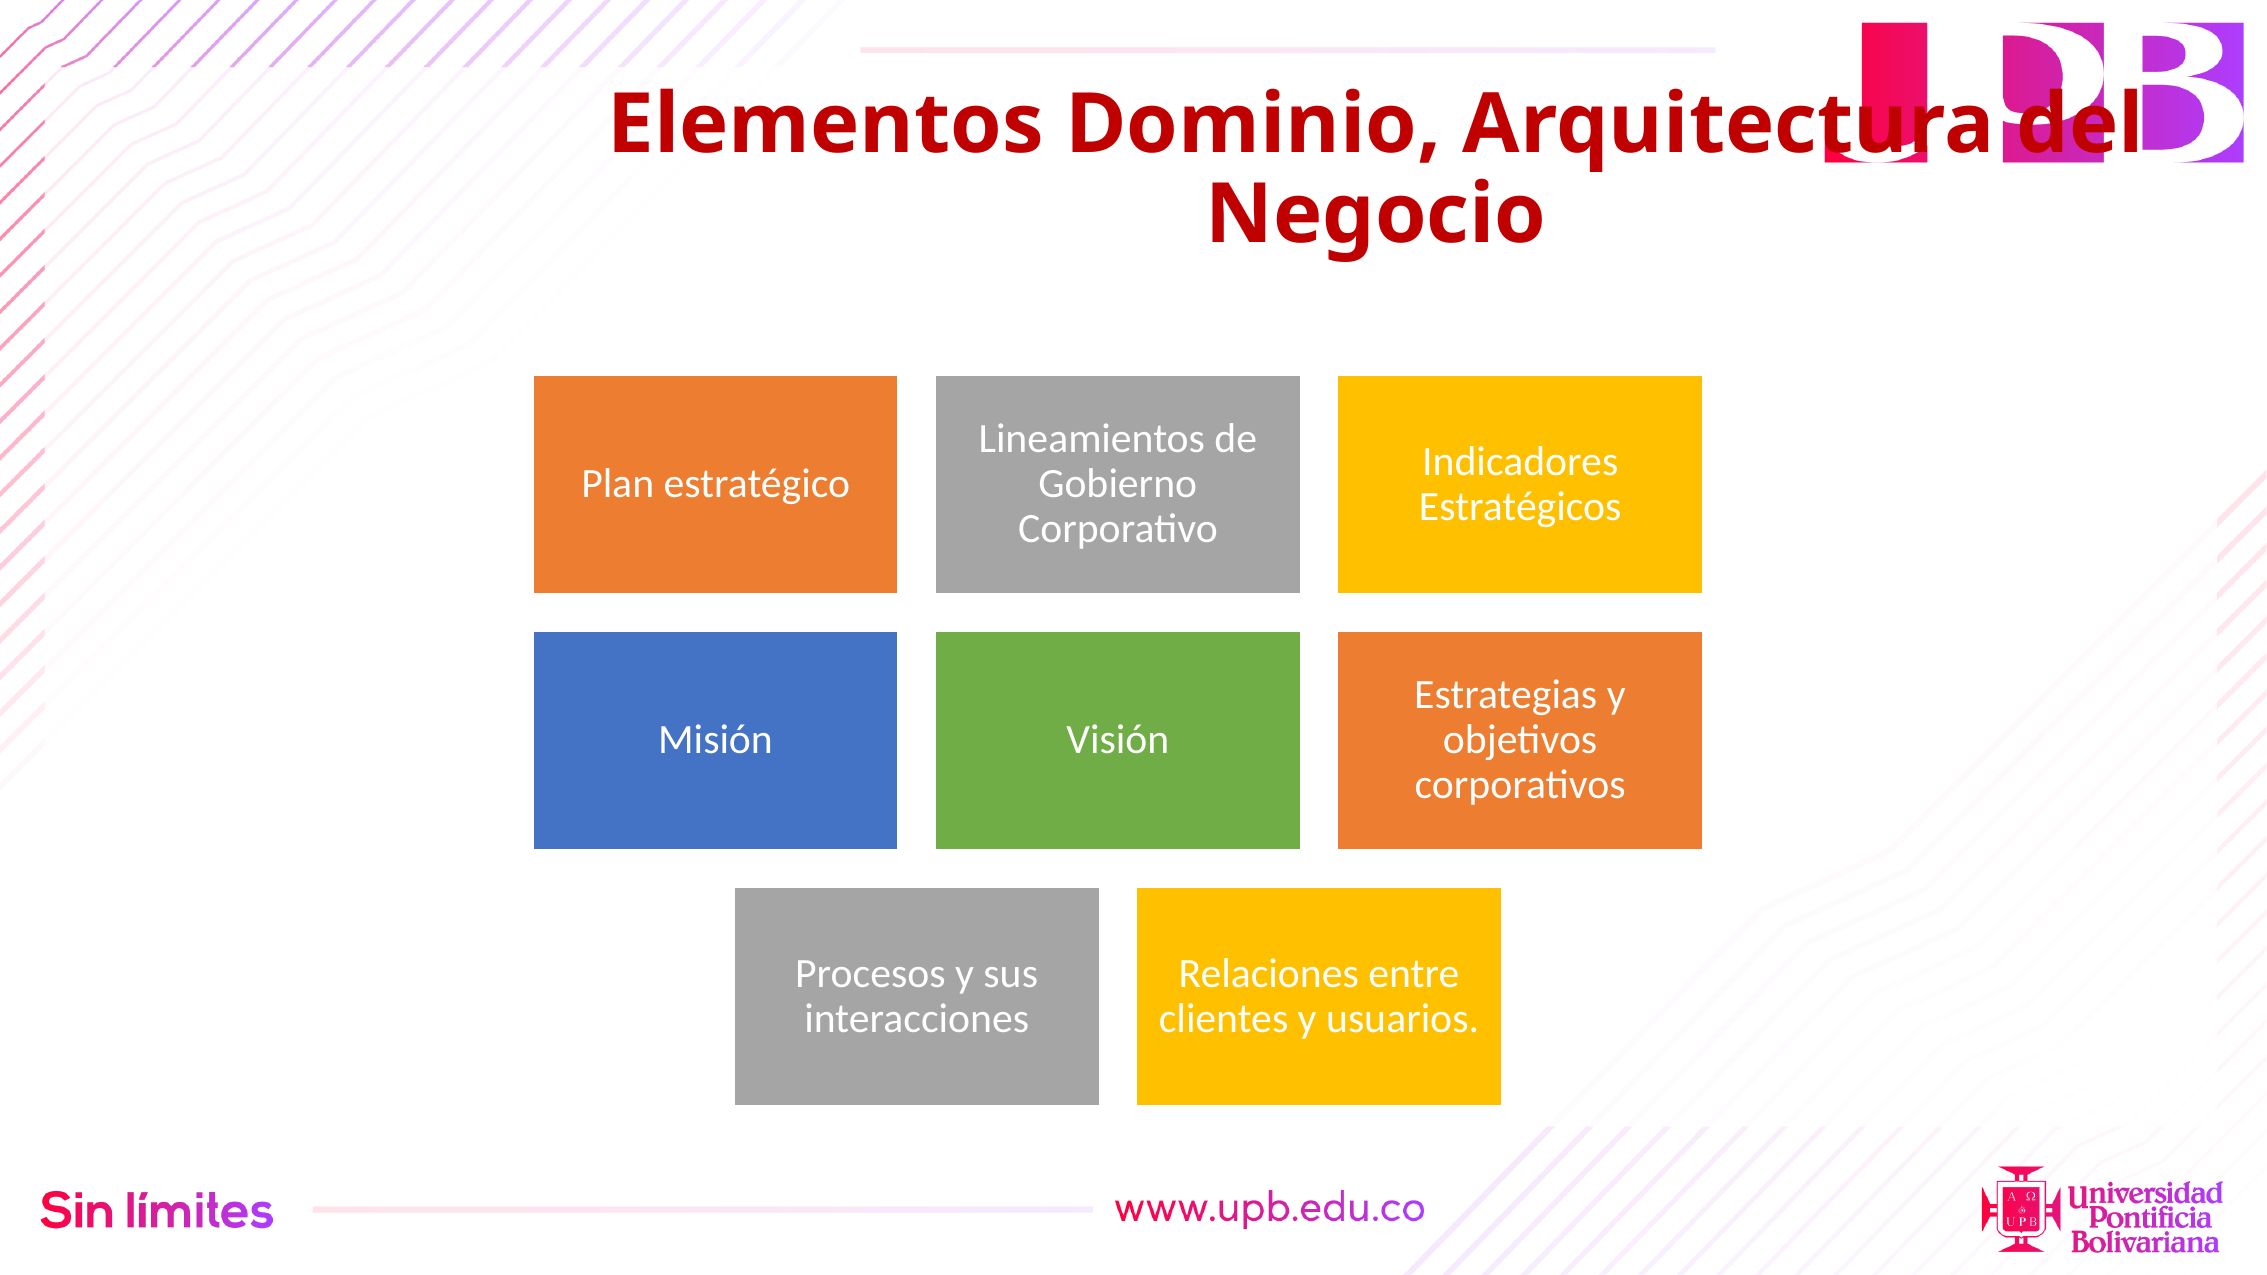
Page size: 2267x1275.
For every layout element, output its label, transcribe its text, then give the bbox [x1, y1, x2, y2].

text_box Elementos Dominio, Arquitectura del Negocio [556, 76, 2196, 266]
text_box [393, 374, 1843, 1107]
picture [0, 0, 2267, 1275]
